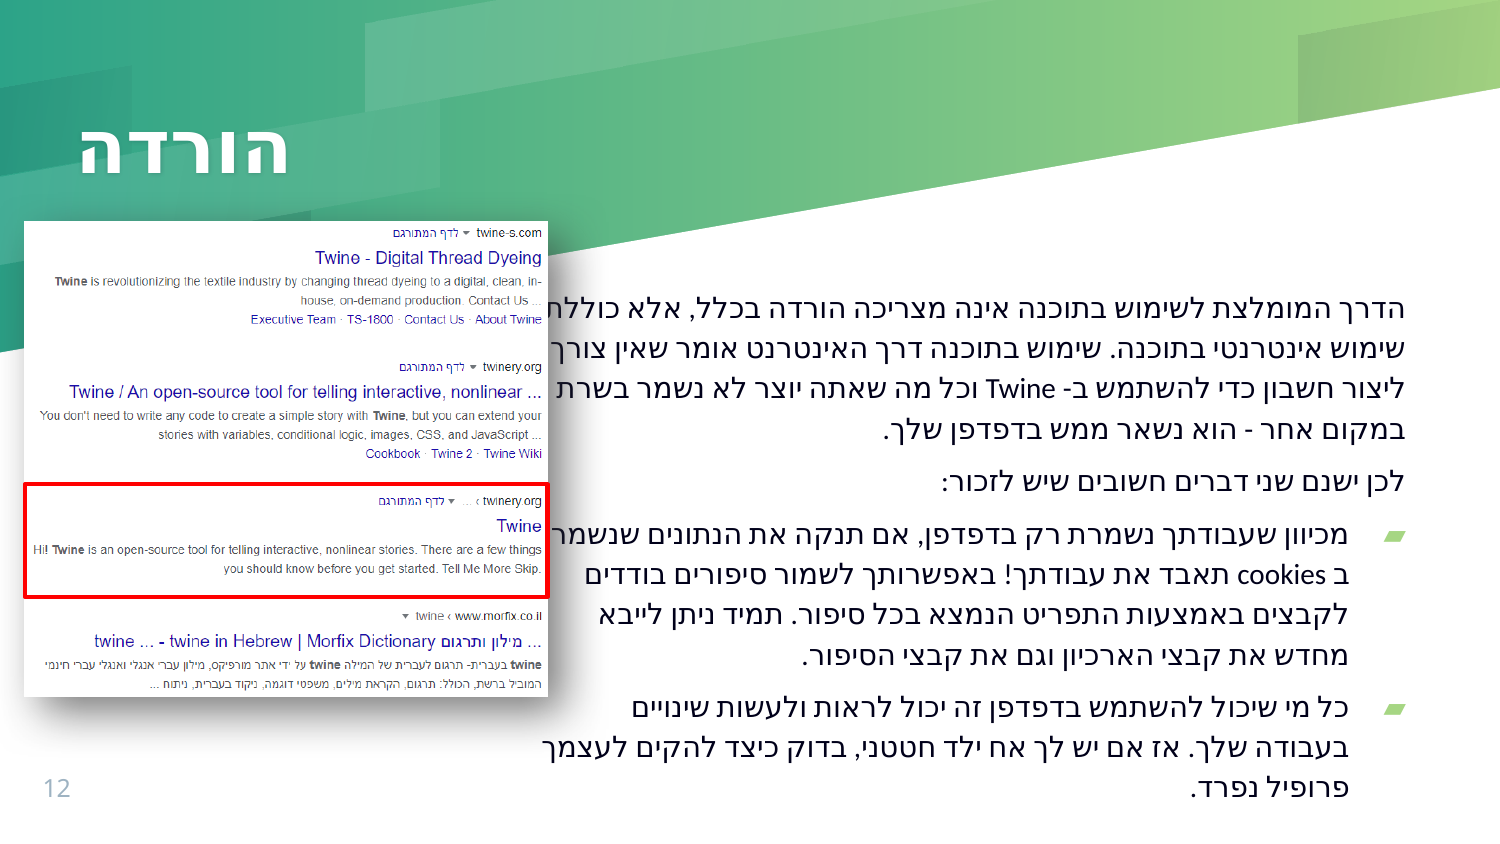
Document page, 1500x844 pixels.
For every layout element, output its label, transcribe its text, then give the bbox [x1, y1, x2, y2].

picture [24, 221, 548, 698]
slide_number 12 [42, 766, 122, 807]
list הדרך המומלצת לשימוש בתוכנה אינה מצריכה הורדה בכלל, אלא כוללת שימוש אינטרנטי בתוכנה. שימוש בתוכנה דרך האינטרנט אומר שאין צורך ליצור חשבון כדי להשתמש ב- Twine וכל מה שאתה יוצר לא נשמר בשרת במקום אחר - הוא נשאר ממש בדפדפן שלך. לכן ישנם שני דברים חשובים שיש לזכור: מכיוון שעבודתך נשמרת רק בדפדפן, אם תנקה את הנתונים שנשמרו ב cookies תאבד את עבודתך! באפשרותך לשמור סיפורים בודדים לקבצים באמצעות התפריט הנמצא בכל סיפור. תמיד ניתן לייבא מחדש את קבצי הארכיון וגם את קבצי הסיפור. כל מי שיכול להשתמש בדפדפן זה יכול לראות ולעשות שינויים בעבודה שלך. אז אם יש לך אח ילד חטטני, בדוק כיצד להקים לעצמך פרופיל נפרד. [537, 284, 1425, 780]
title הורדה [75, 0, 975, 284]
